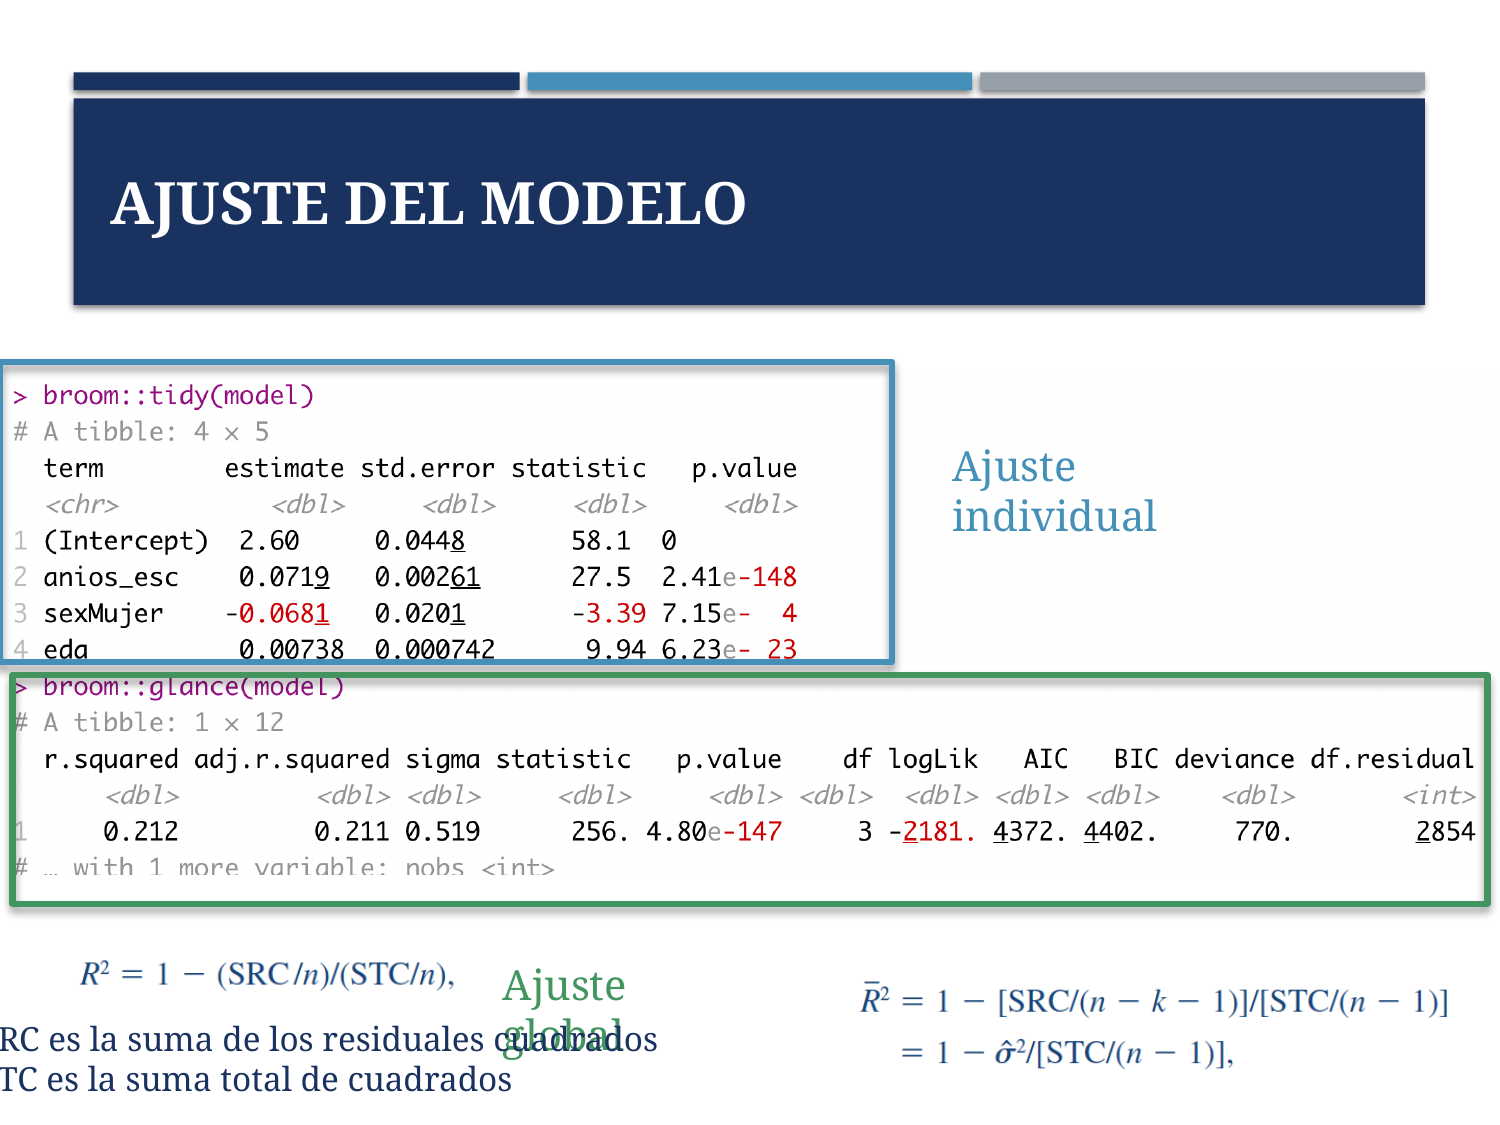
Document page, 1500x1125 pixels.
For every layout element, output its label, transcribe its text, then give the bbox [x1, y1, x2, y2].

text_box SRC es la suma de los residuales cuadrados STC es la suma total de cuadrados [0, 1011, 674, 1125]
title Ajuste del modelo [95, 112, 1406, 291]
text_box [0, 360, 894, 664]
text_box [11, 884, 1489, 905]
picture [8, 932, 471, 1013]
picture [786, 953, 1449, 1082]
picture [11, 373, 1500, 876]
text_box Ajuste global [487, 951, 763, 1067]
